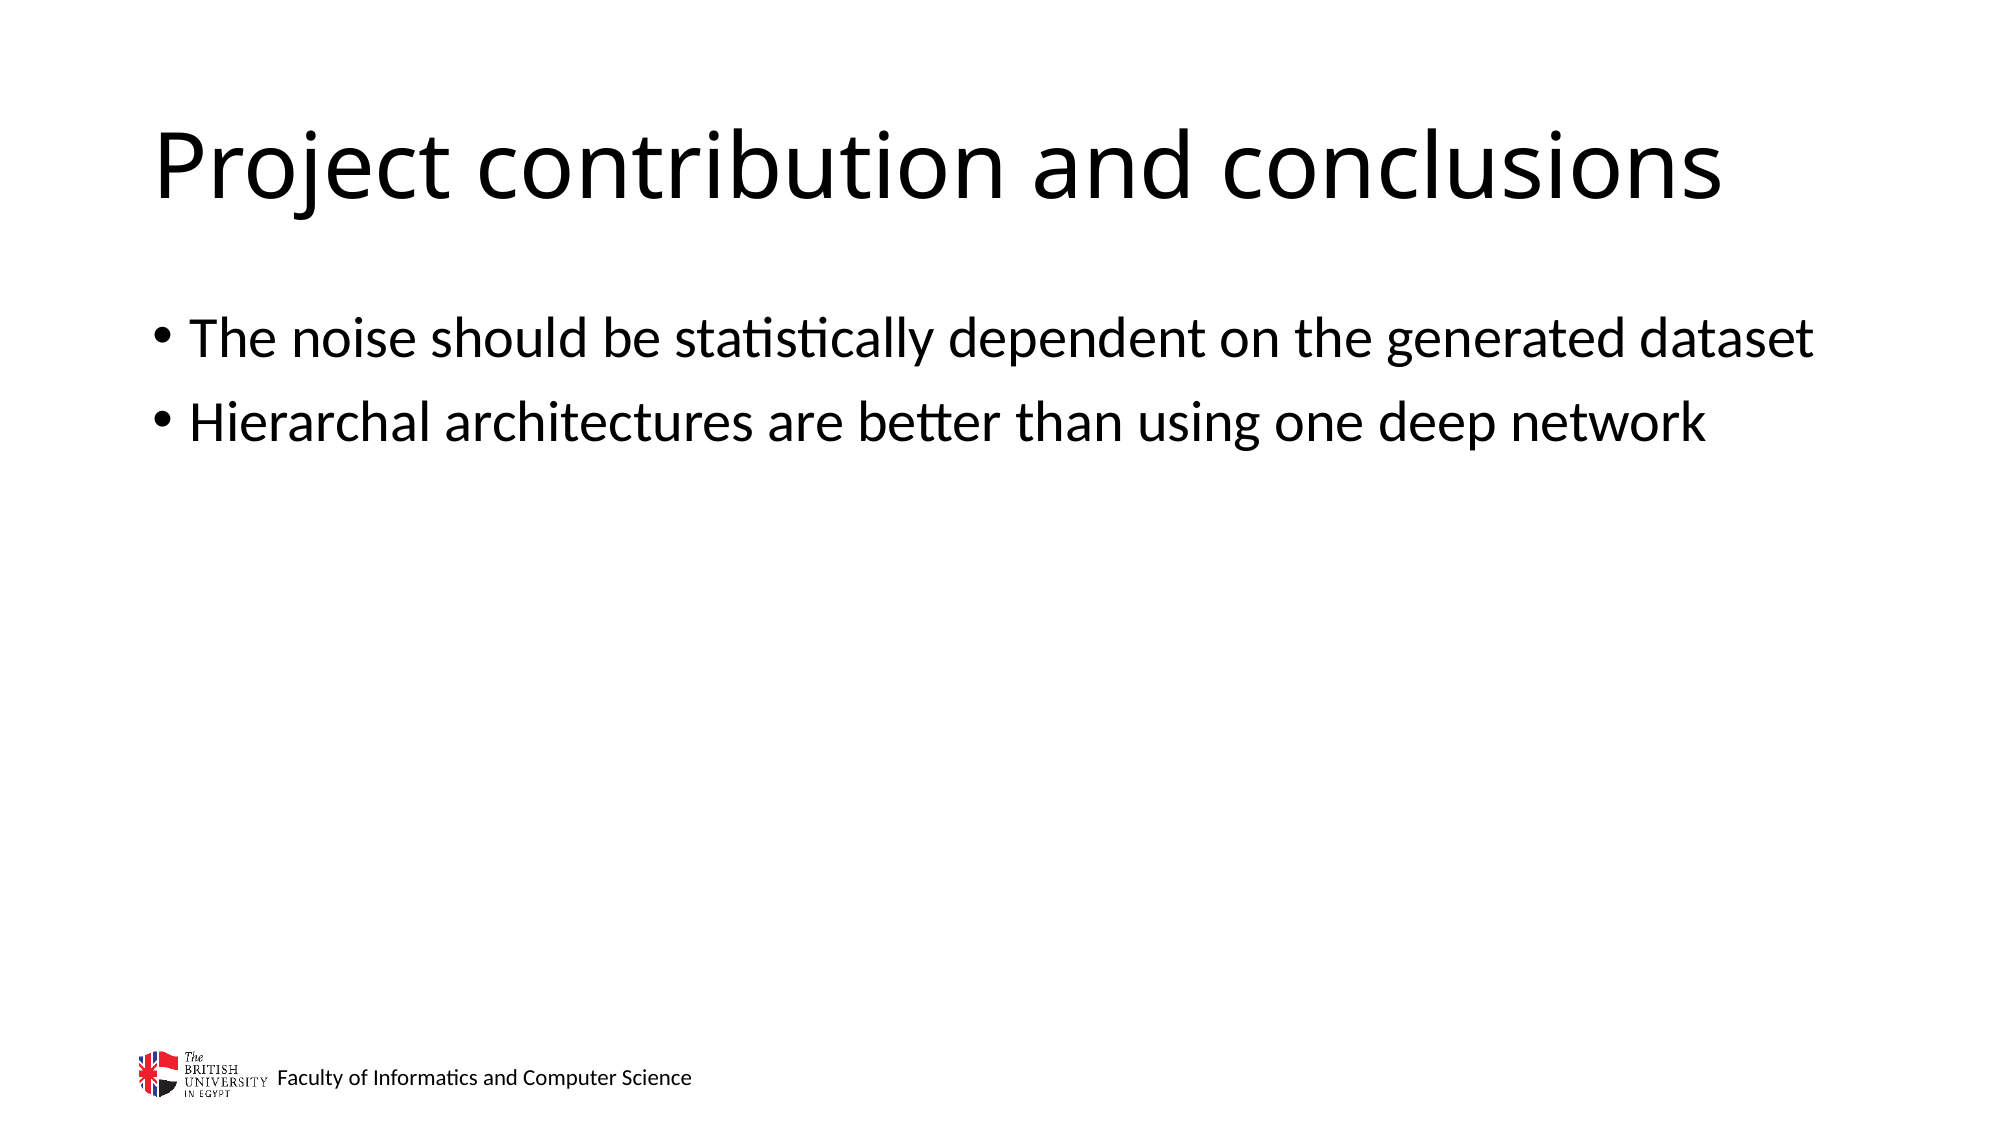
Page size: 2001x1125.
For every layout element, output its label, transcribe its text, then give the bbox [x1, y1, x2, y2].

list The noise should be statistically dependent on the generated dataset Hierarchal architectures are better than using one deep network [137, 299, 1863, 1014]
picture [137, 1045, 268, 1100]
title Project contribution and conclusions [137, 59, 1863, 278]
